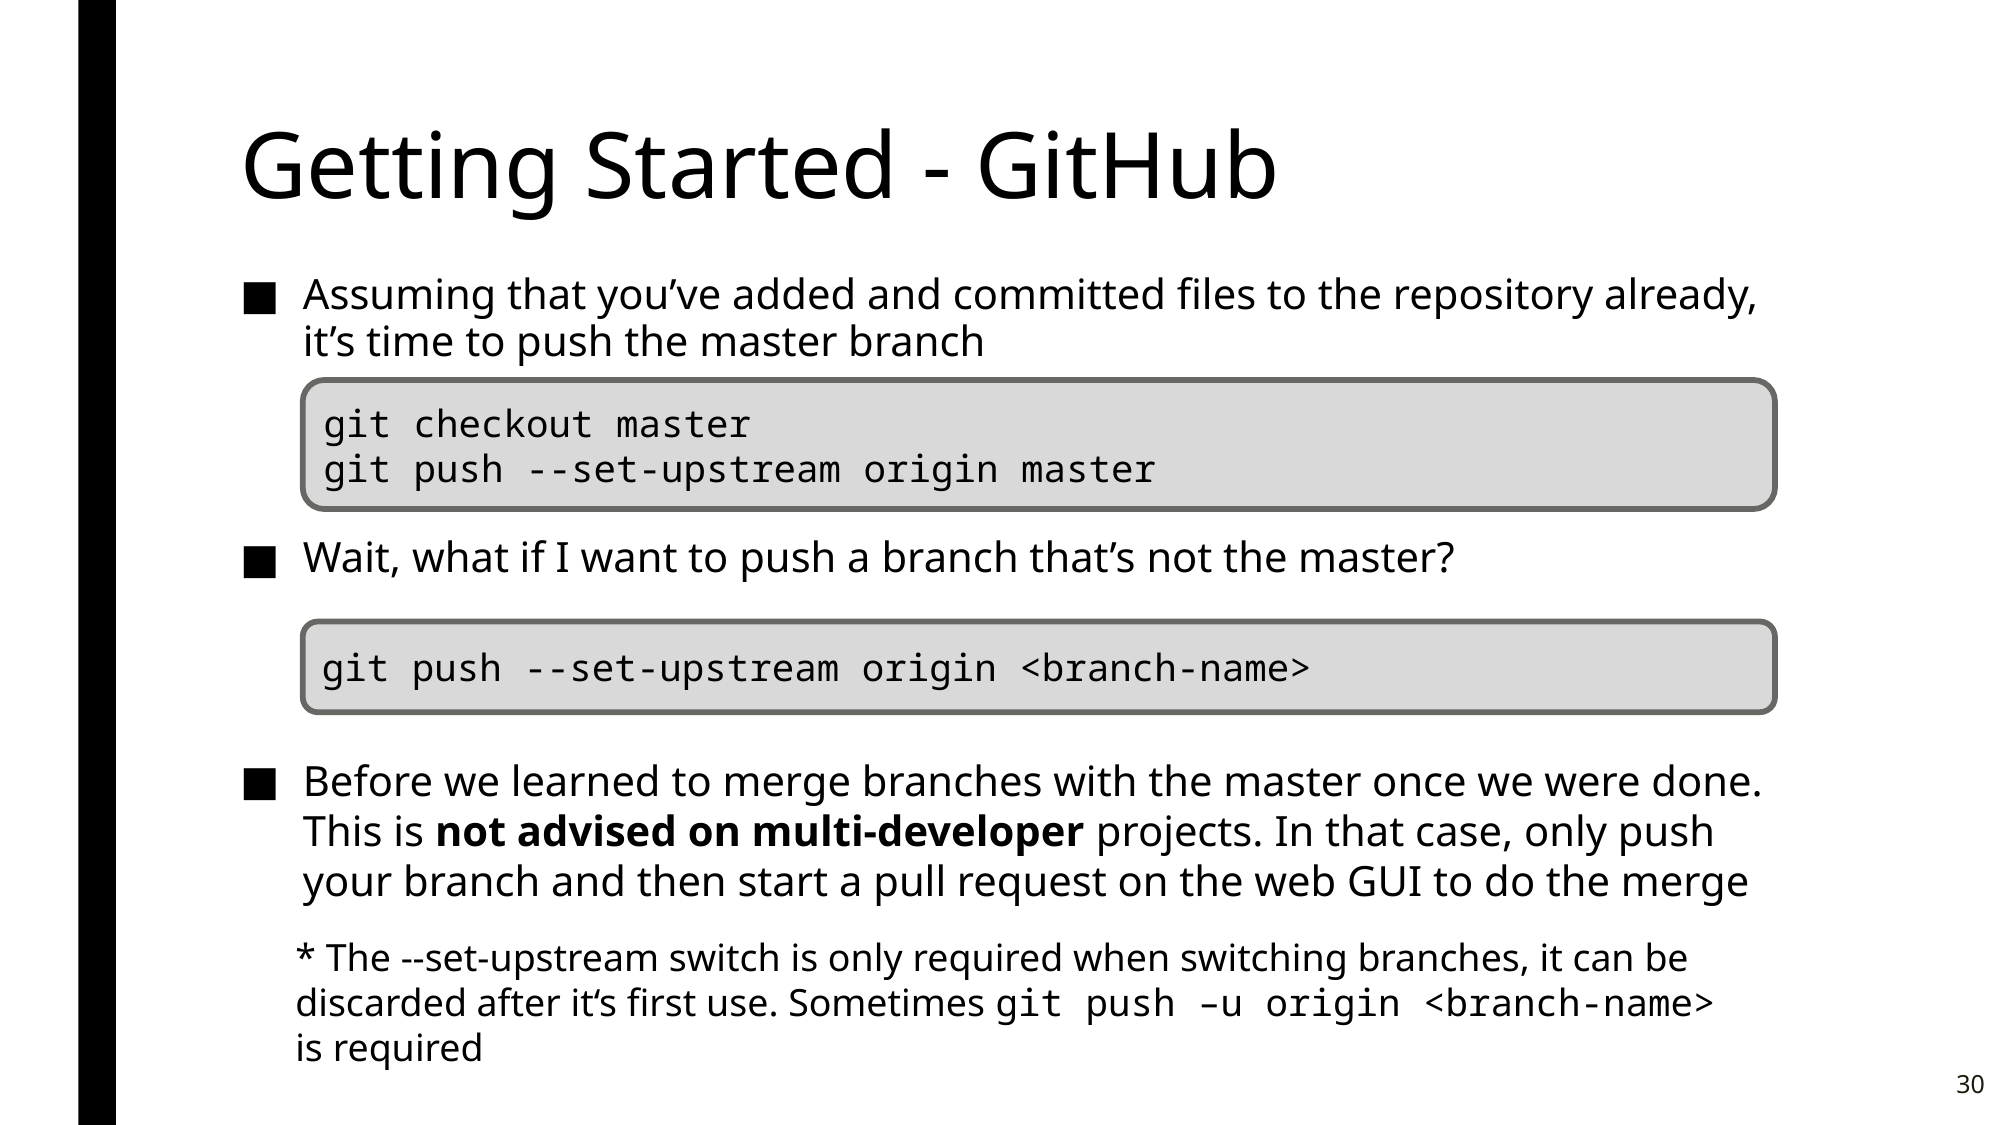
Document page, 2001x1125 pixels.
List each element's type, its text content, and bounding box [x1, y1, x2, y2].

text_box git checkout master git push --set-upstream origin master [299, 377, 1778, 512]
slide_number 30 [1775, 1052, 2000, 1119]
list Assuming that you’ve added and committed files to the repository already, it’s time to push the master branch Wait, what if I want to push a branch that’s not the master? Before we learned to merge branches with the master once we were done. This is not advised on multi-developer projects. In that case, only push your branch and then start a pull request on the web GUI to do the merge [225, 264, 1800, 979]
title Getting Started - GitHub [225, 112, 1800, 264]
text_box git push --set-upstream origin <branch-name> [299, 618, 1778, 716]
text_box * The --set-upstream switch is only required when switching branches, it can be discarded after it‘s first use. Sometimes git push –u origin <branch-name> is required [280, 926, 1775, 1122]
